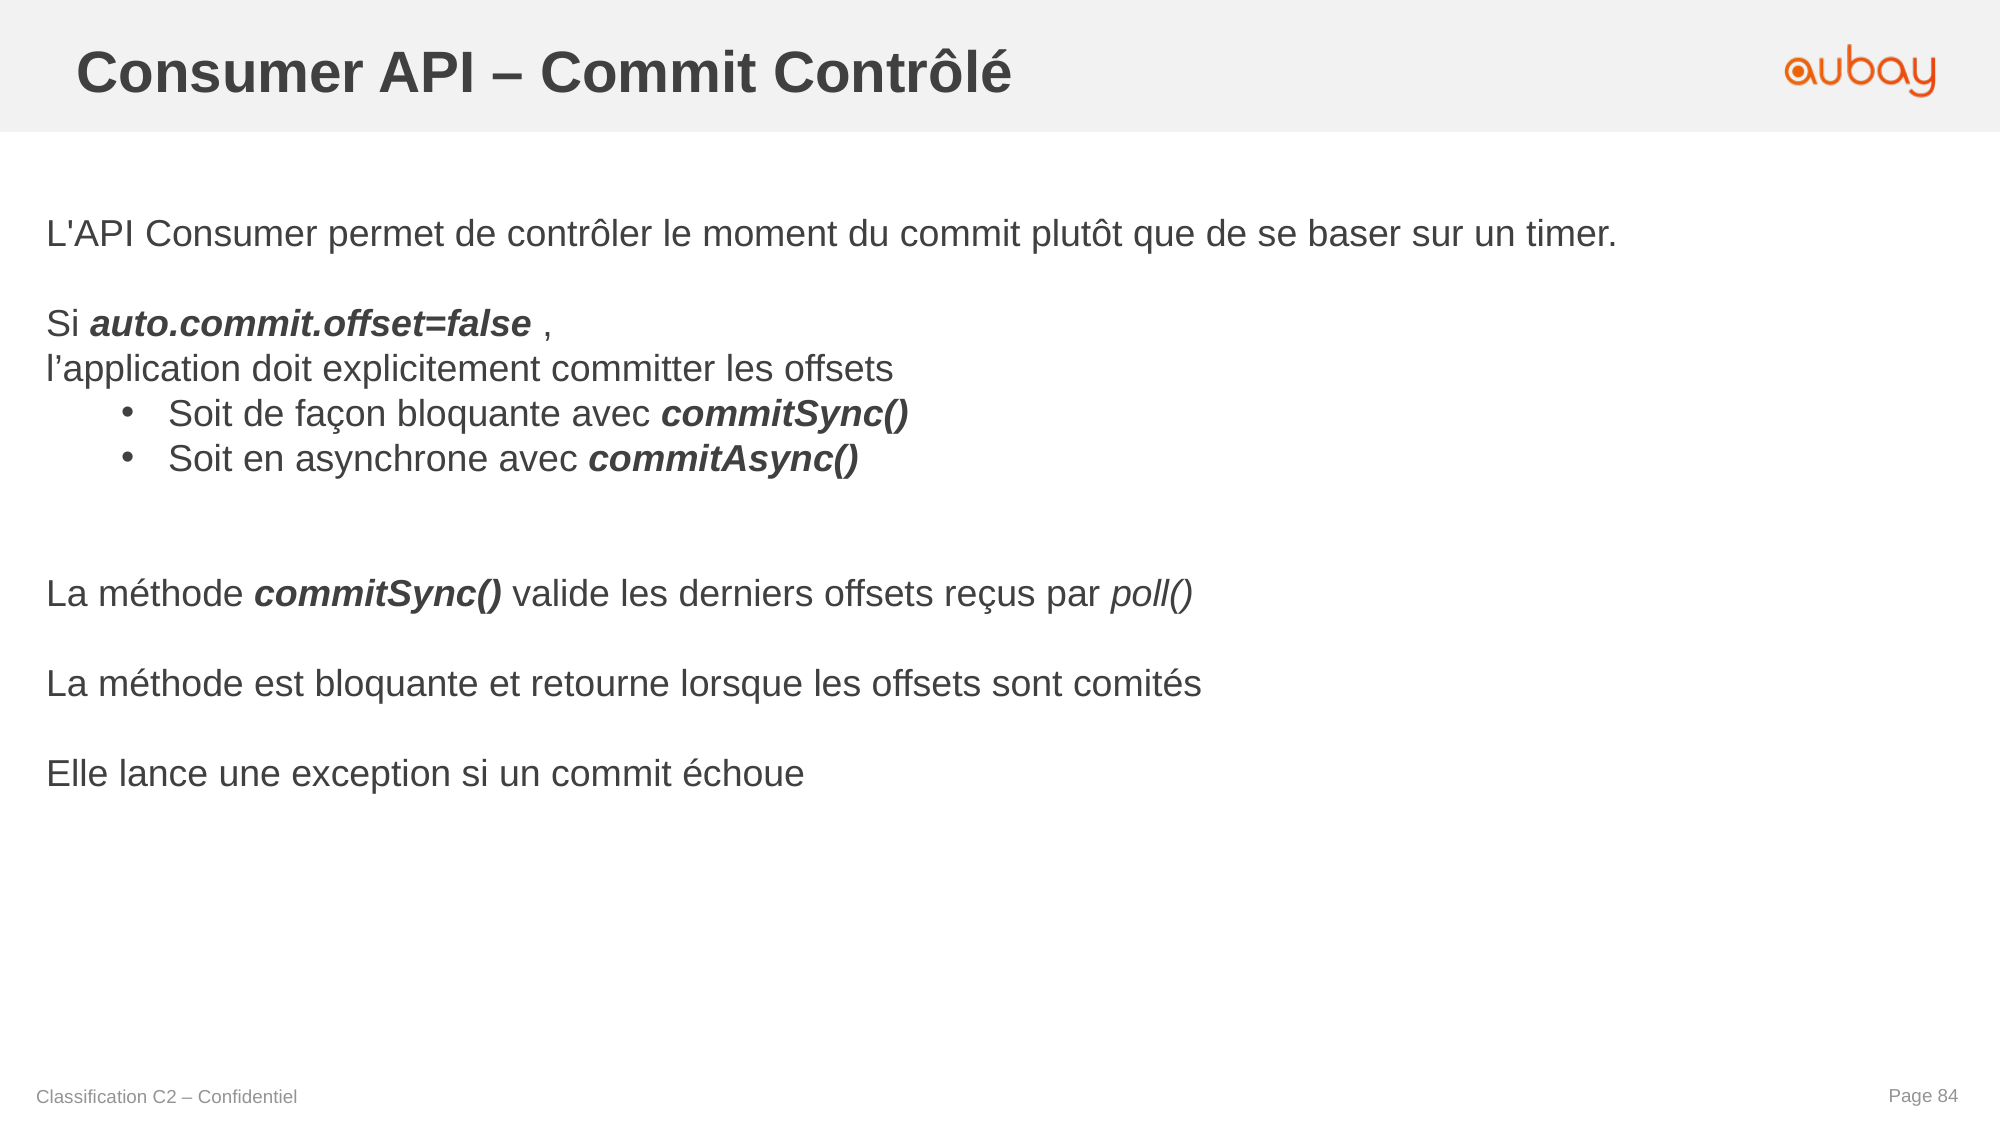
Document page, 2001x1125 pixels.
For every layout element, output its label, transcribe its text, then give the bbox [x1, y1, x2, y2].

picture [1781, 26, 1939, 116]
list Consumer API – Commit Contrôlé [61, 33, 1720, 115]
text_box L'API Consumer permet de contrôler le moment du commit plutôt que de se baser sur un timer. Si auto.commit.offset=false , l’application doit explicitement committer les offsets Soit de façon bloquante avec commitSync() Soit en asynchrone avec commitAsync() La méthode commitSync() valide les derniers offsets reçus par poll() La méthode est bloquante et retourne lorsque les offsets sont comités Elle lance une exception si un commit échoue [31, 156, 1689, 1125]
